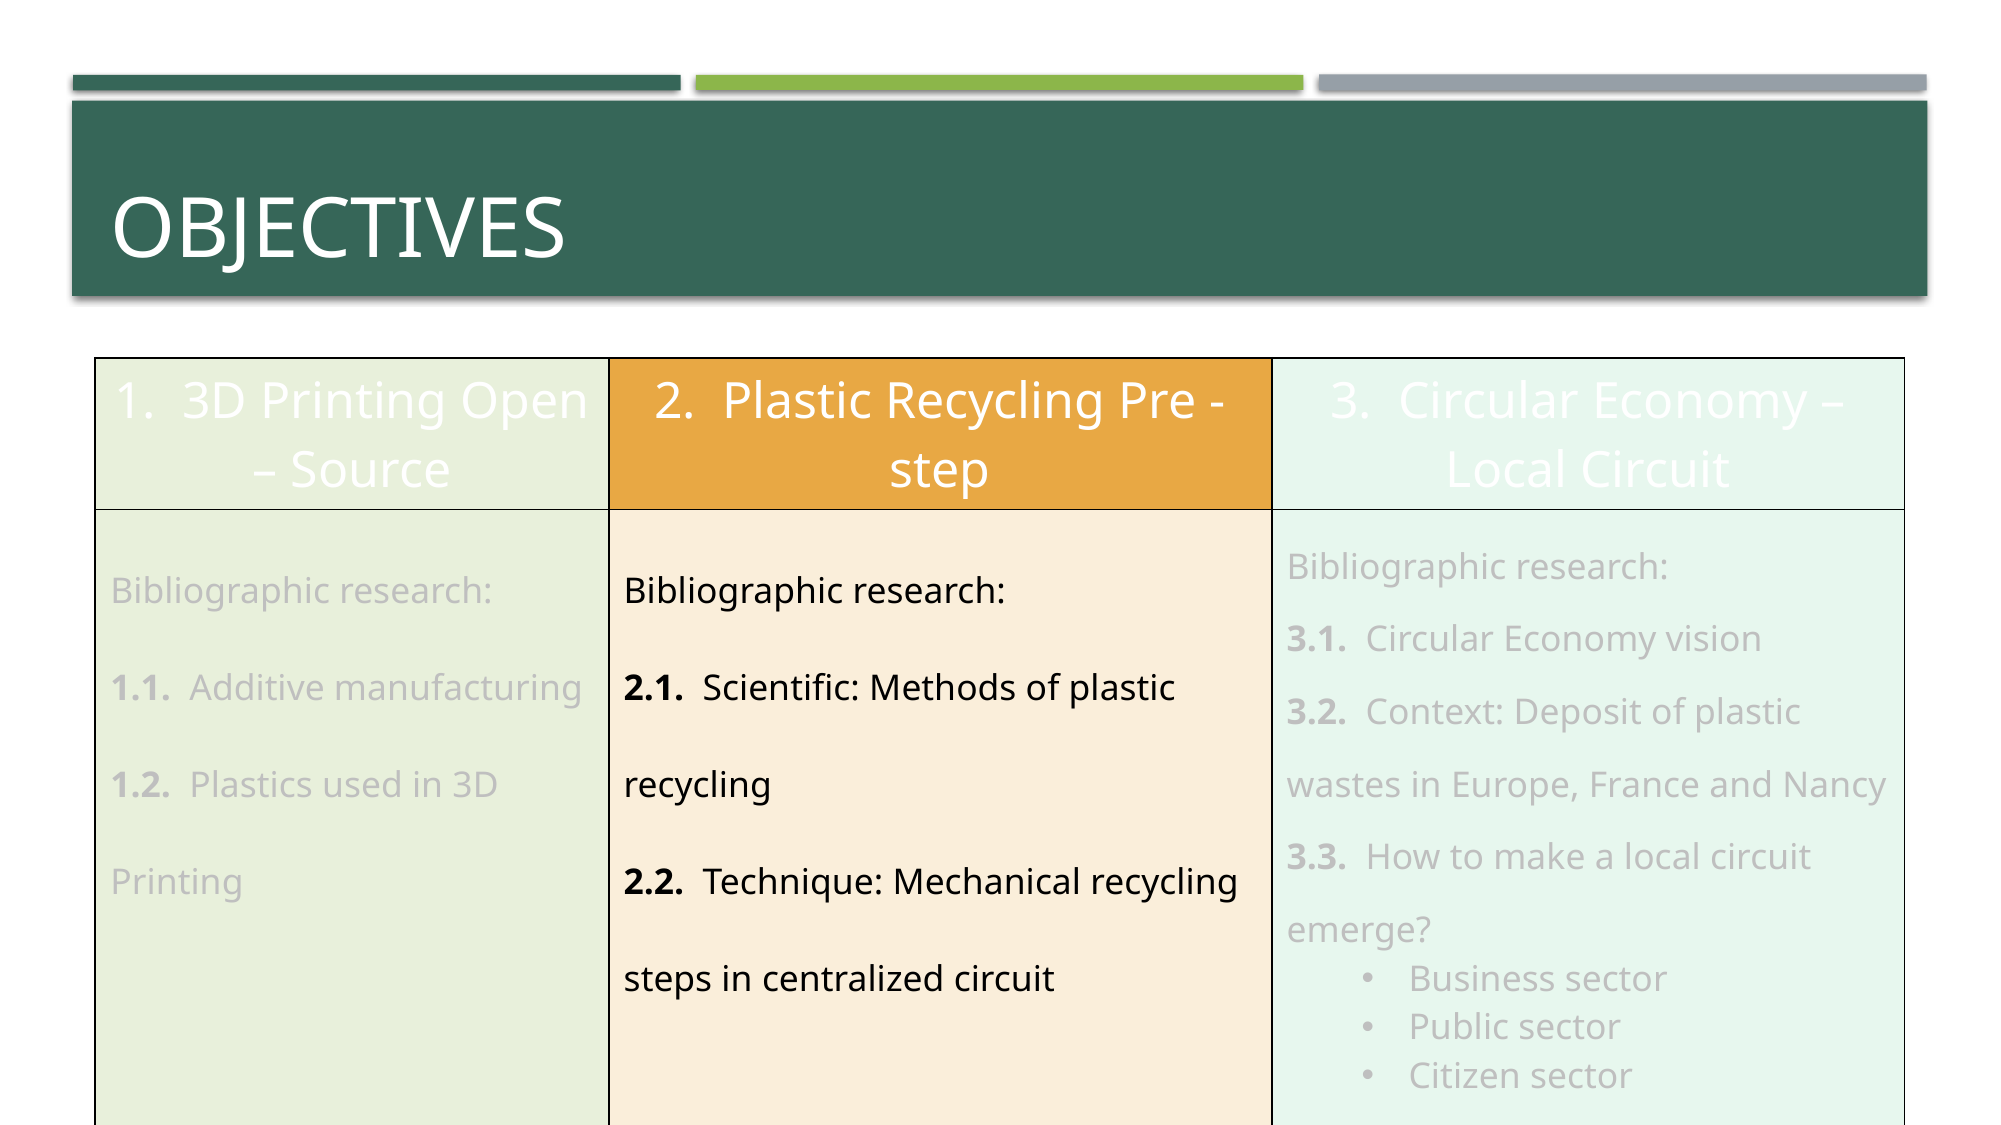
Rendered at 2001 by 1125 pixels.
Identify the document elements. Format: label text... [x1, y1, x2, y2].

title OBJECTIVES [95, 115, 1905, 282]
table_cell Bibliographic research: 1.1. Additive manufacturing 1.2. Plastics used in 3D Printing [96, 510, 608, 1125]
table_cell Bibliographic research: 2.1. Scientific: Methods of plastic recycling 2.2. Technique: Mechanical recycling steps in centralized circuit [610, 510, 1271, 1125]
table_header 1. 3D Printing Open – Source [96, 359, 608, 509]
table_header 2. Plastic Recycling Pre - step [610, 359, 1271, 509]
table_cell Bibliographic research: 3.1. Circular Economy vision 3.2. Context: Deposit of plastic wastes in Europe, France and Nancy 3.3. How to make a local circuit emerge? Business sector Public sector Citizen sector 3.4. Indicators and tools for economical, environmental and social evaluation. [1273, 510, 1904, 1125]
table_header 3. Circular Economy – Local Circuit [1273, 359, 1904, 509]
